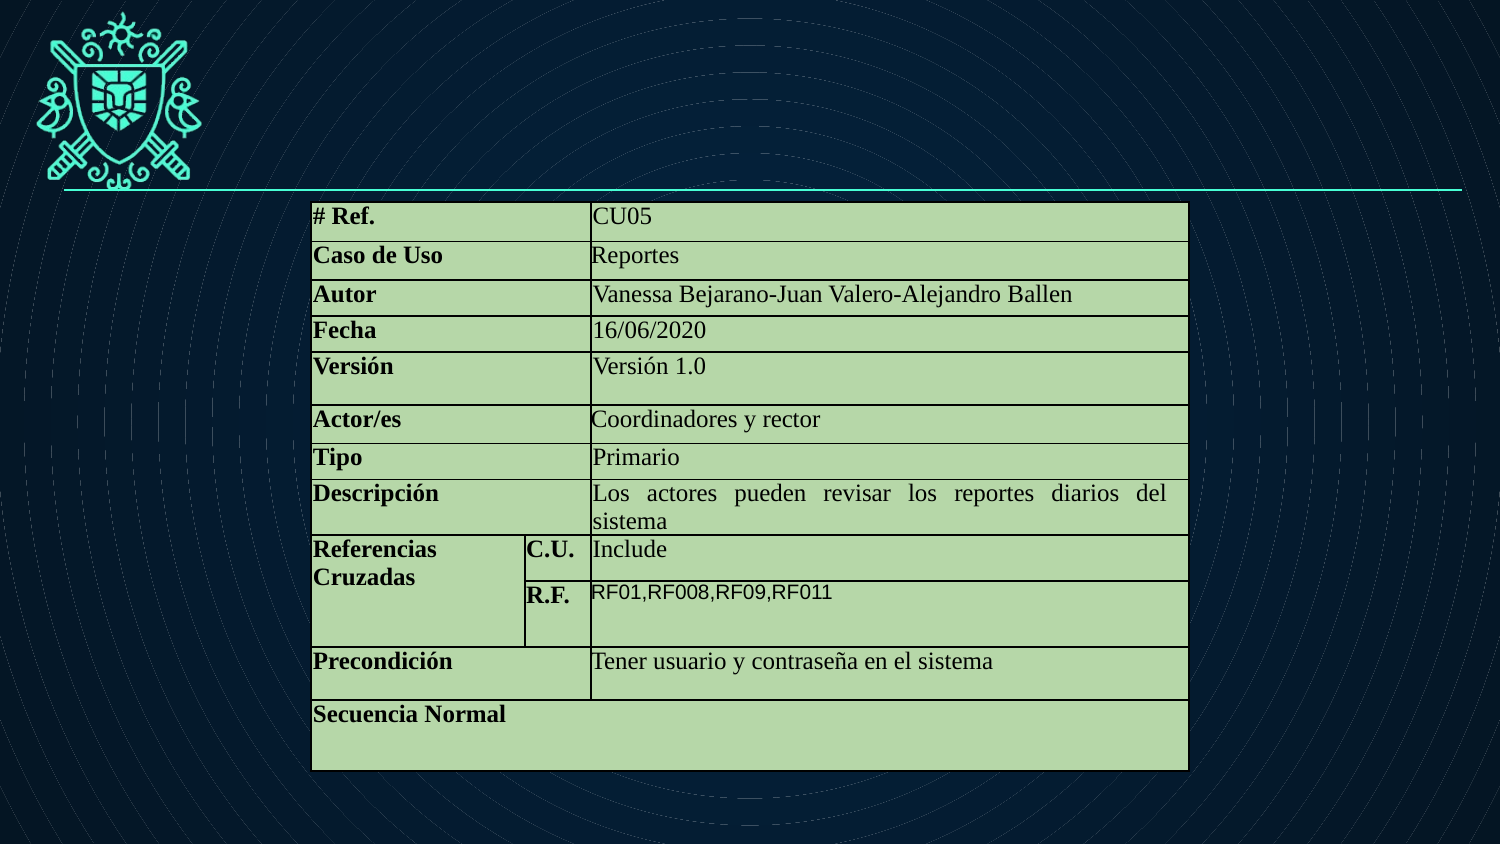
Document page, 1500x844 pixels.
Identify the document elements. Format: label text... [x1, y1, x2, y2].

table_header CU05 [592, 203, 1188, 241]
table_cell Caso de Uso [312, 242, 590, 279]
table_cell Referencias Cruzadas [312, 536, 524, 646]
table_cell Tener usuario y contraseña en el sistema [592, 648, 1188, 699]
table_cell Tipo [312, 444, 590, 479]
table_cell Vanessa Bejarano-Juan Valero-Alejandro Ballen [592, 281, 1188, 315]
table_cell Coordinadores y rector [592, 406, 1188, 443]
table_header # Ref. [312, 203, 590, 241]
table_cell Fecha [312, 317, 590, 351]
table_cell Actor/es [312, 406, 590, 443]
table_cell R.F. [526, 582, 590, 646]
picture [32, 5, 205, 196]
table_cell Primario [592, 444, 1188, 479]
table_cell Include [592, 536, 1188, 580]
table_cell Versión 1.0 [592, 353, 1188, 404]
table_cell Secuencia Normal [312, 701, 1188, 770]
table_cell Reportes [592, 242, 1188, 279]
table_cell Descripción [312, 480, 590, 534]
table_cell Precondición [312, 648, 590, 699]
table_cell RF01,RF008,RF09,RF011 [592, 582, 1188, 646]
table_cell Los actores pueden revisar los reportes diarios del sistema [592, 480, 1188, 534]
table_cell Versión [312, 353, 590, 404]
table_cell C.U. [526, 536, 590, 580]
table_cell 16/06/2020 [592, 317, 1188, 351]
table_cell Autor [312, 281, 590, 315]
